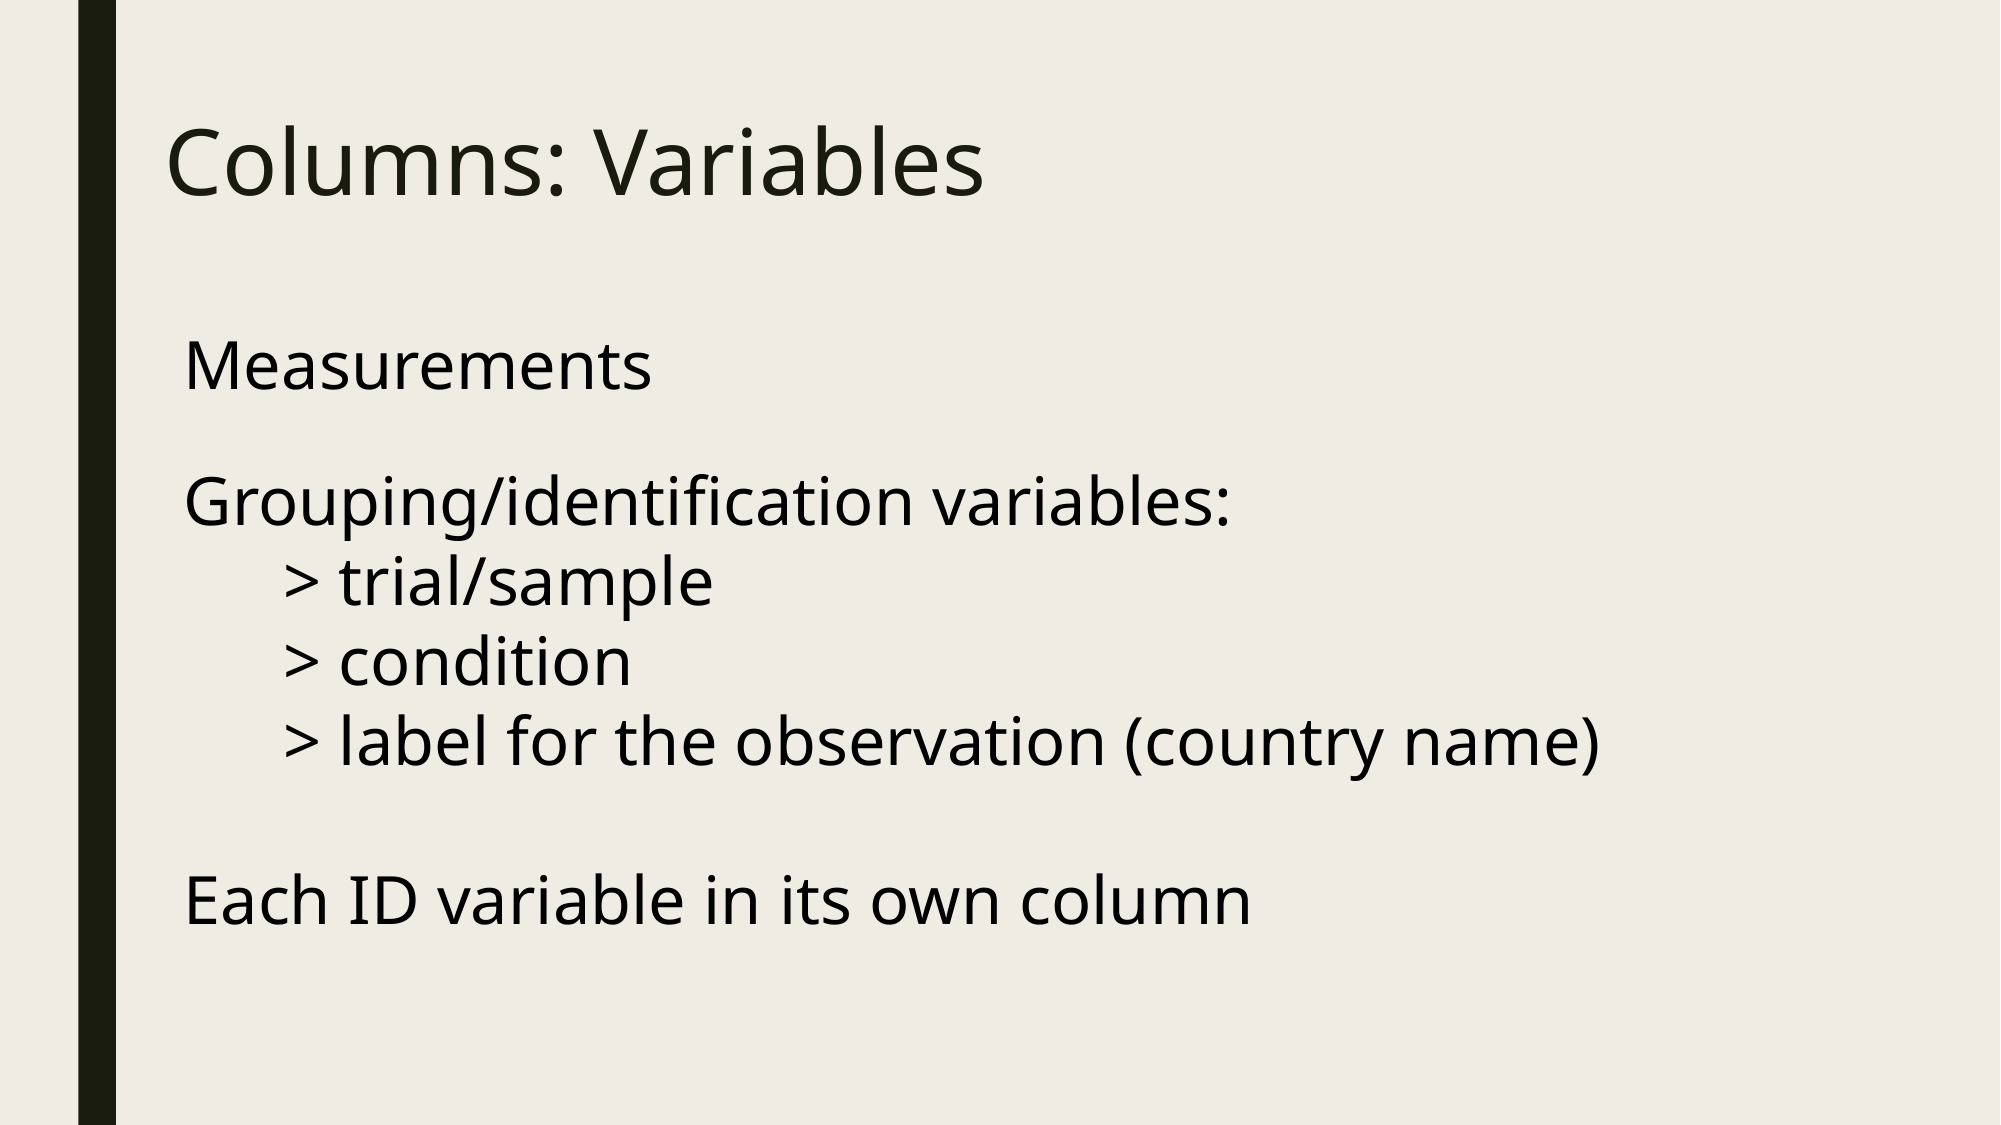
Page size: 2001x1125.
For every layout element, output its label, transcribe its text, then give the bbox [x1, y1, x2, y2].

title Columns: Variables [144, 97, 2000, 303]
subtitle Measurements Grouping/identification variables: > trial/sample > condition > label for the observation (country name) Each ID variable in its own column [163, 303, 1990, 1076]
